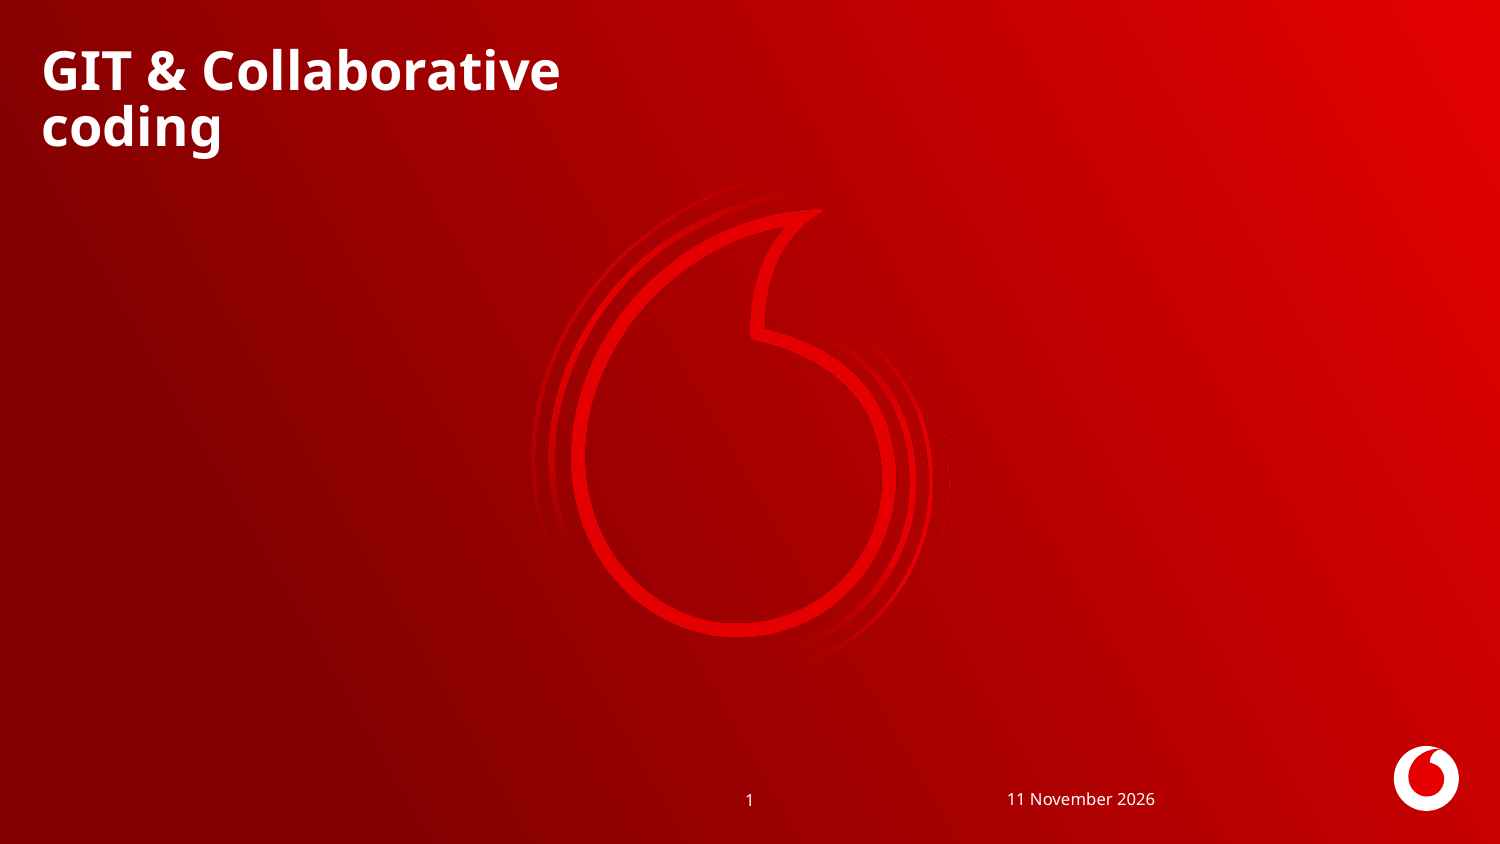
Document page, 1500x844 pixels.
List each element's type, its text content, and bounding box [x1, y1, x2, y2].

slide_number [1006, 772, 1357, 813]
slide_number 1 [716, 773, 784, 813]
picture [401, 91, 1063, 753]
title GIT & Collaborative coding [41, 46, 733, 165]
